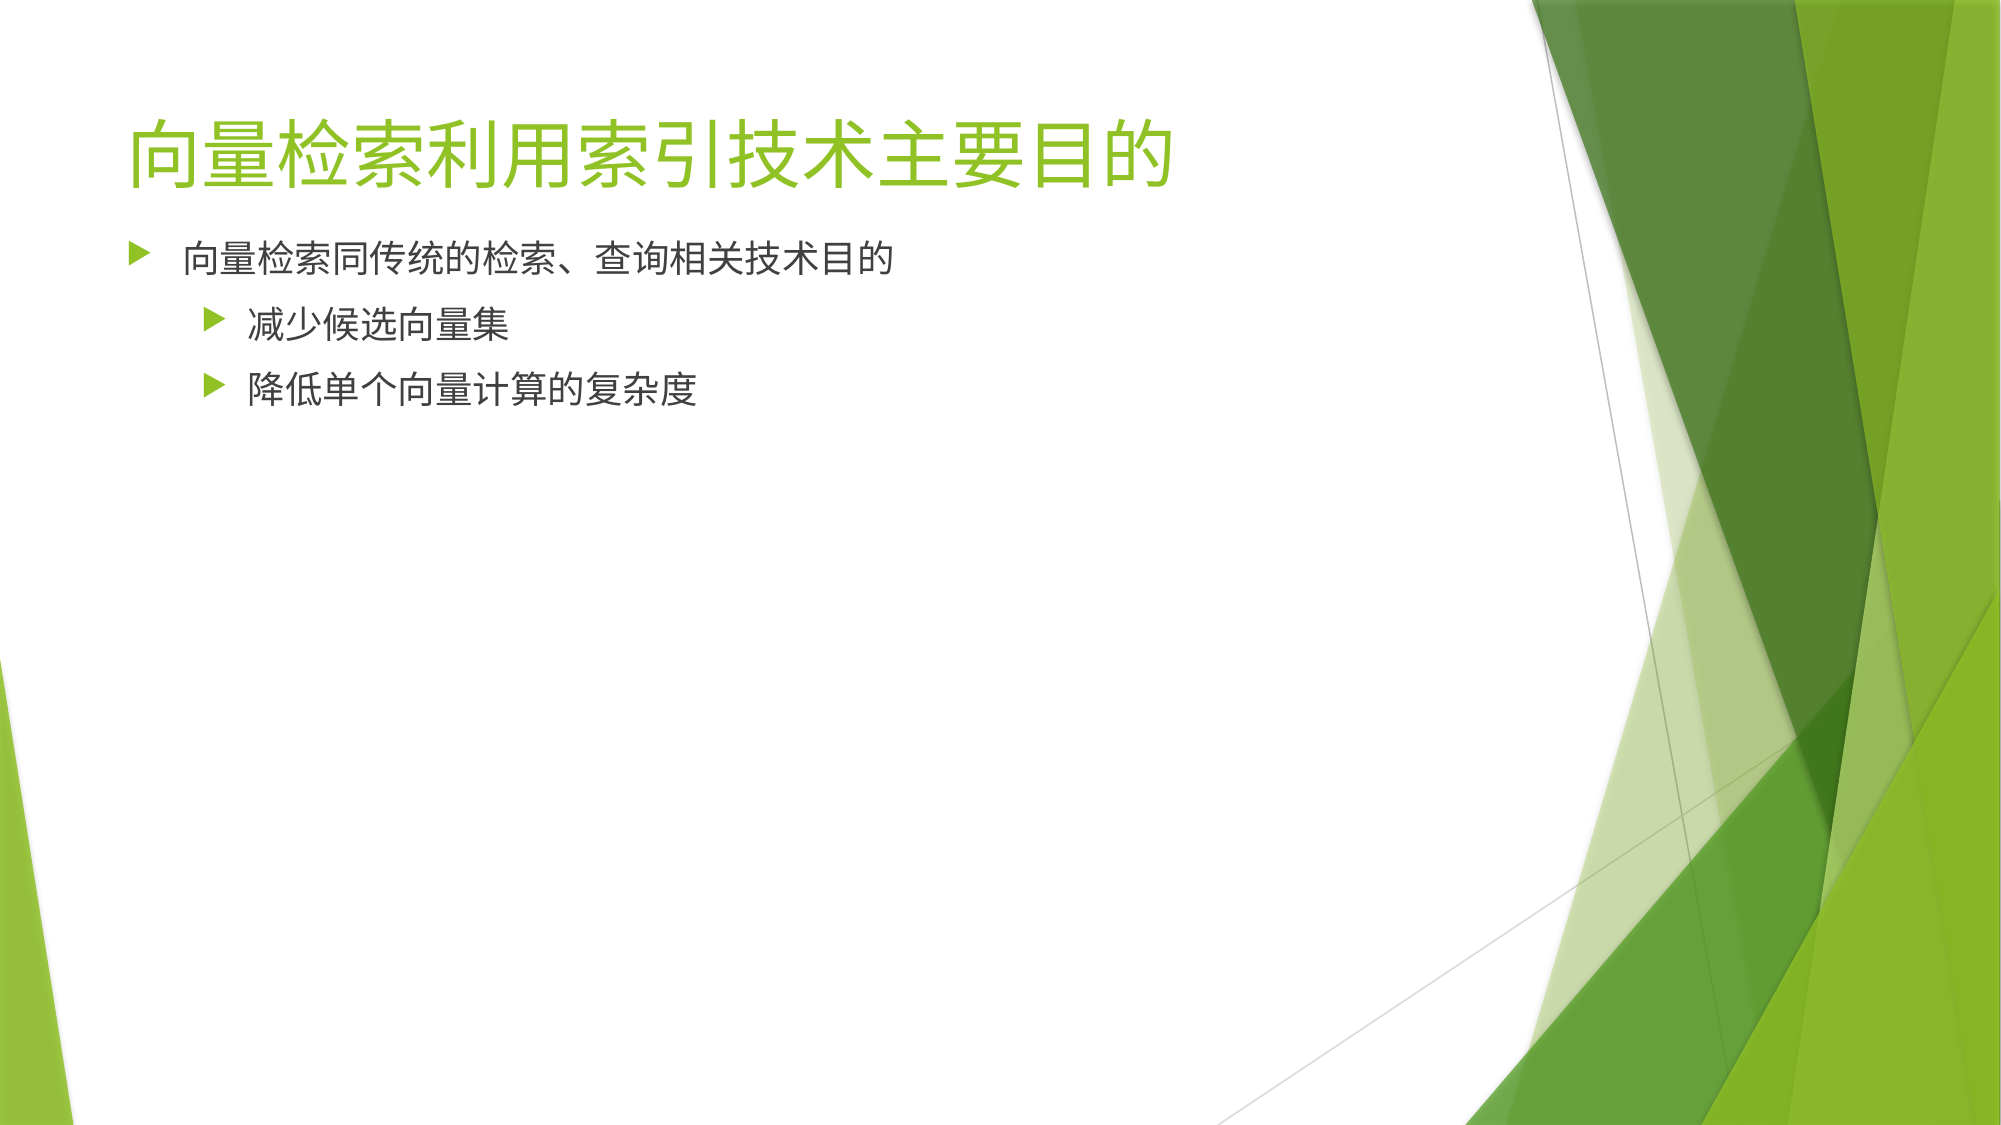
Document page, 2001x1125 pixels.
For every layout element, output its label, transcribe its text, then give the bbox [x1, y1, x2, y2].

list 向量检索同传统的检索、查询相关技术目的 减少候选向量集 降低单个向量计算的复杂度 [111, 227, 1522, 1097]
title 向量检索利用索引技术主要目的 [111, 99, 1522, 227]
